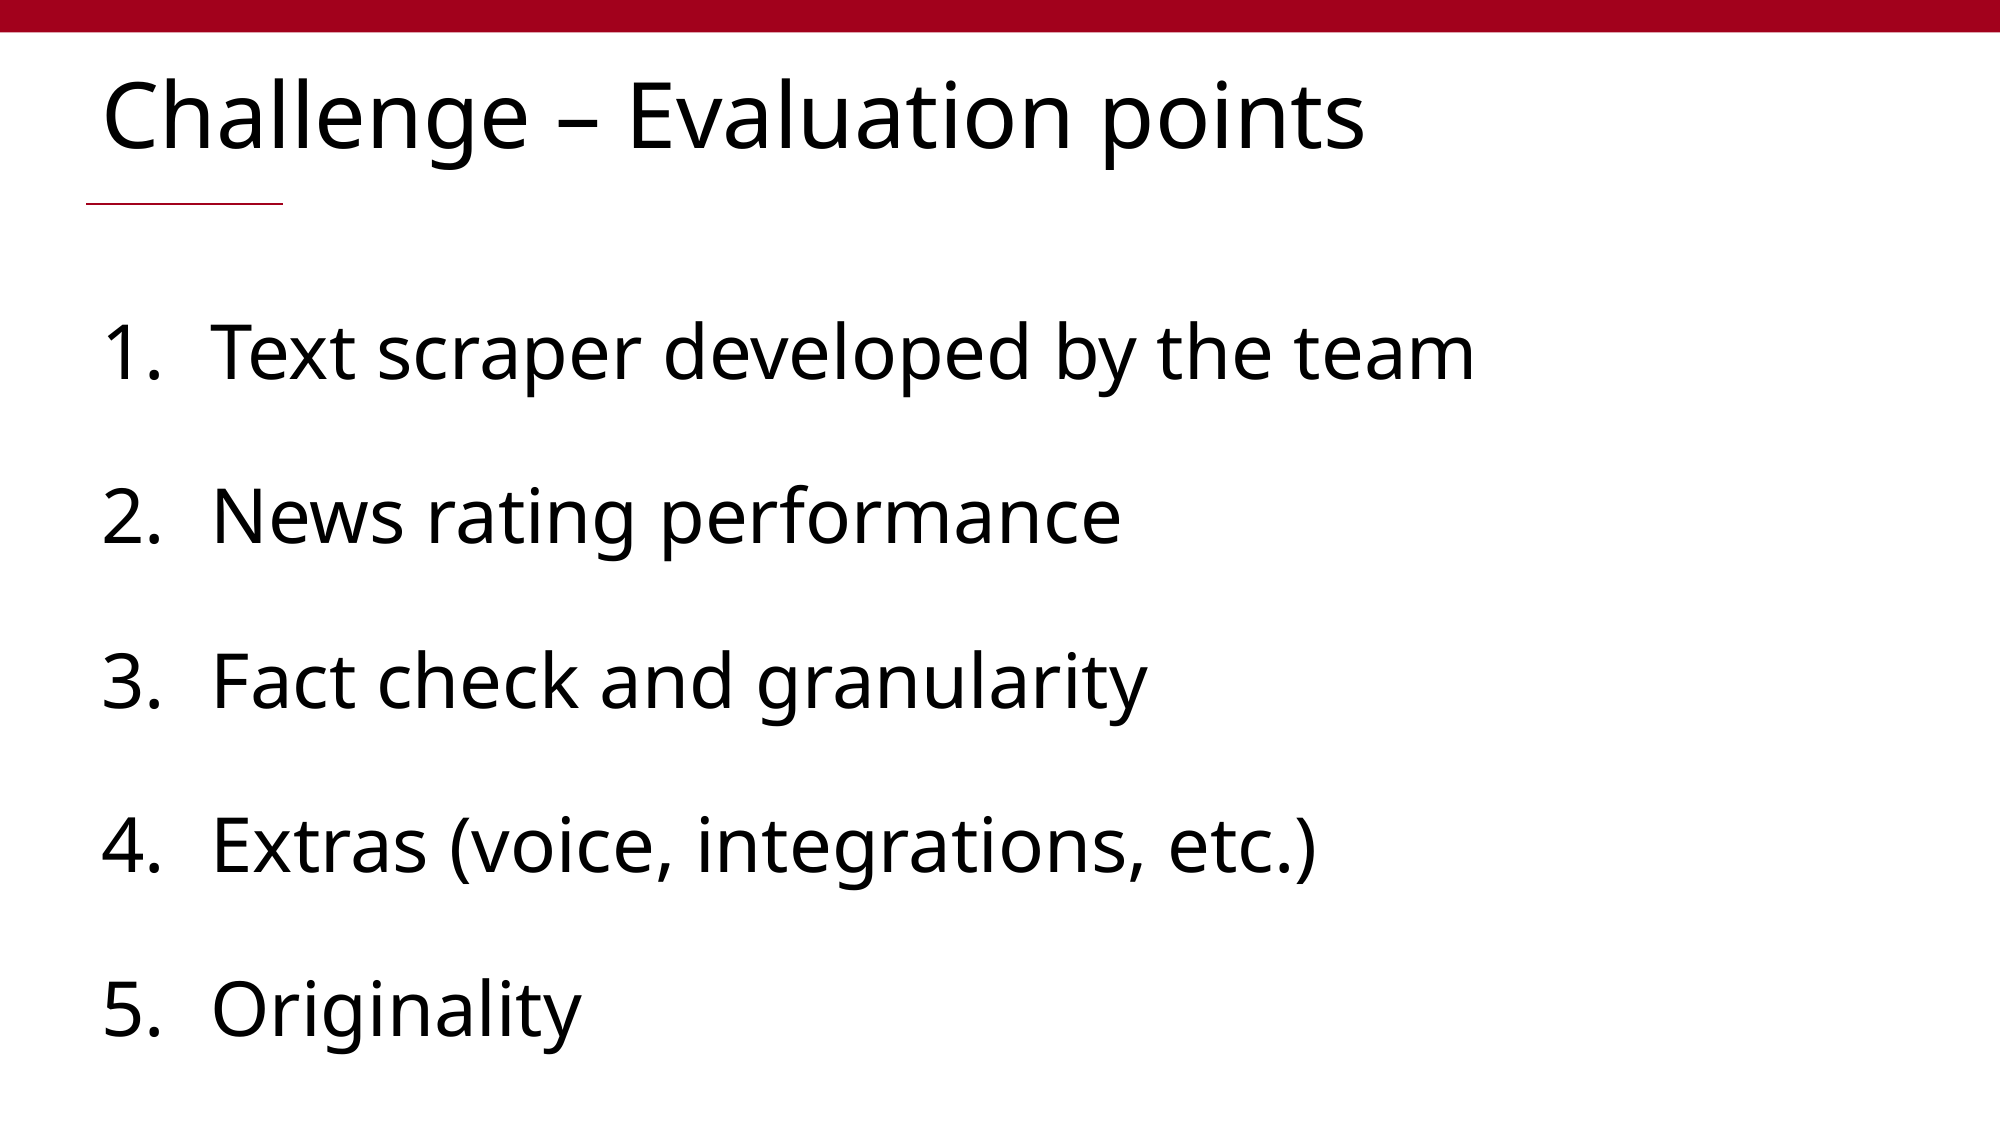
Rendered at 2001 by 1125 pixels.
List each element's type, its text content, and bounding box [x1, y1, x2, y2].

text_box [0, 0, 2000, 34]
title Challenge – Evaluation points [86, 32, 1847, 205]
text_box Text scraper developed by the team News rating performance Fact check and granularity Extras (voice, integrations, etc.) Originality [86, 306, 1847, 1061]
